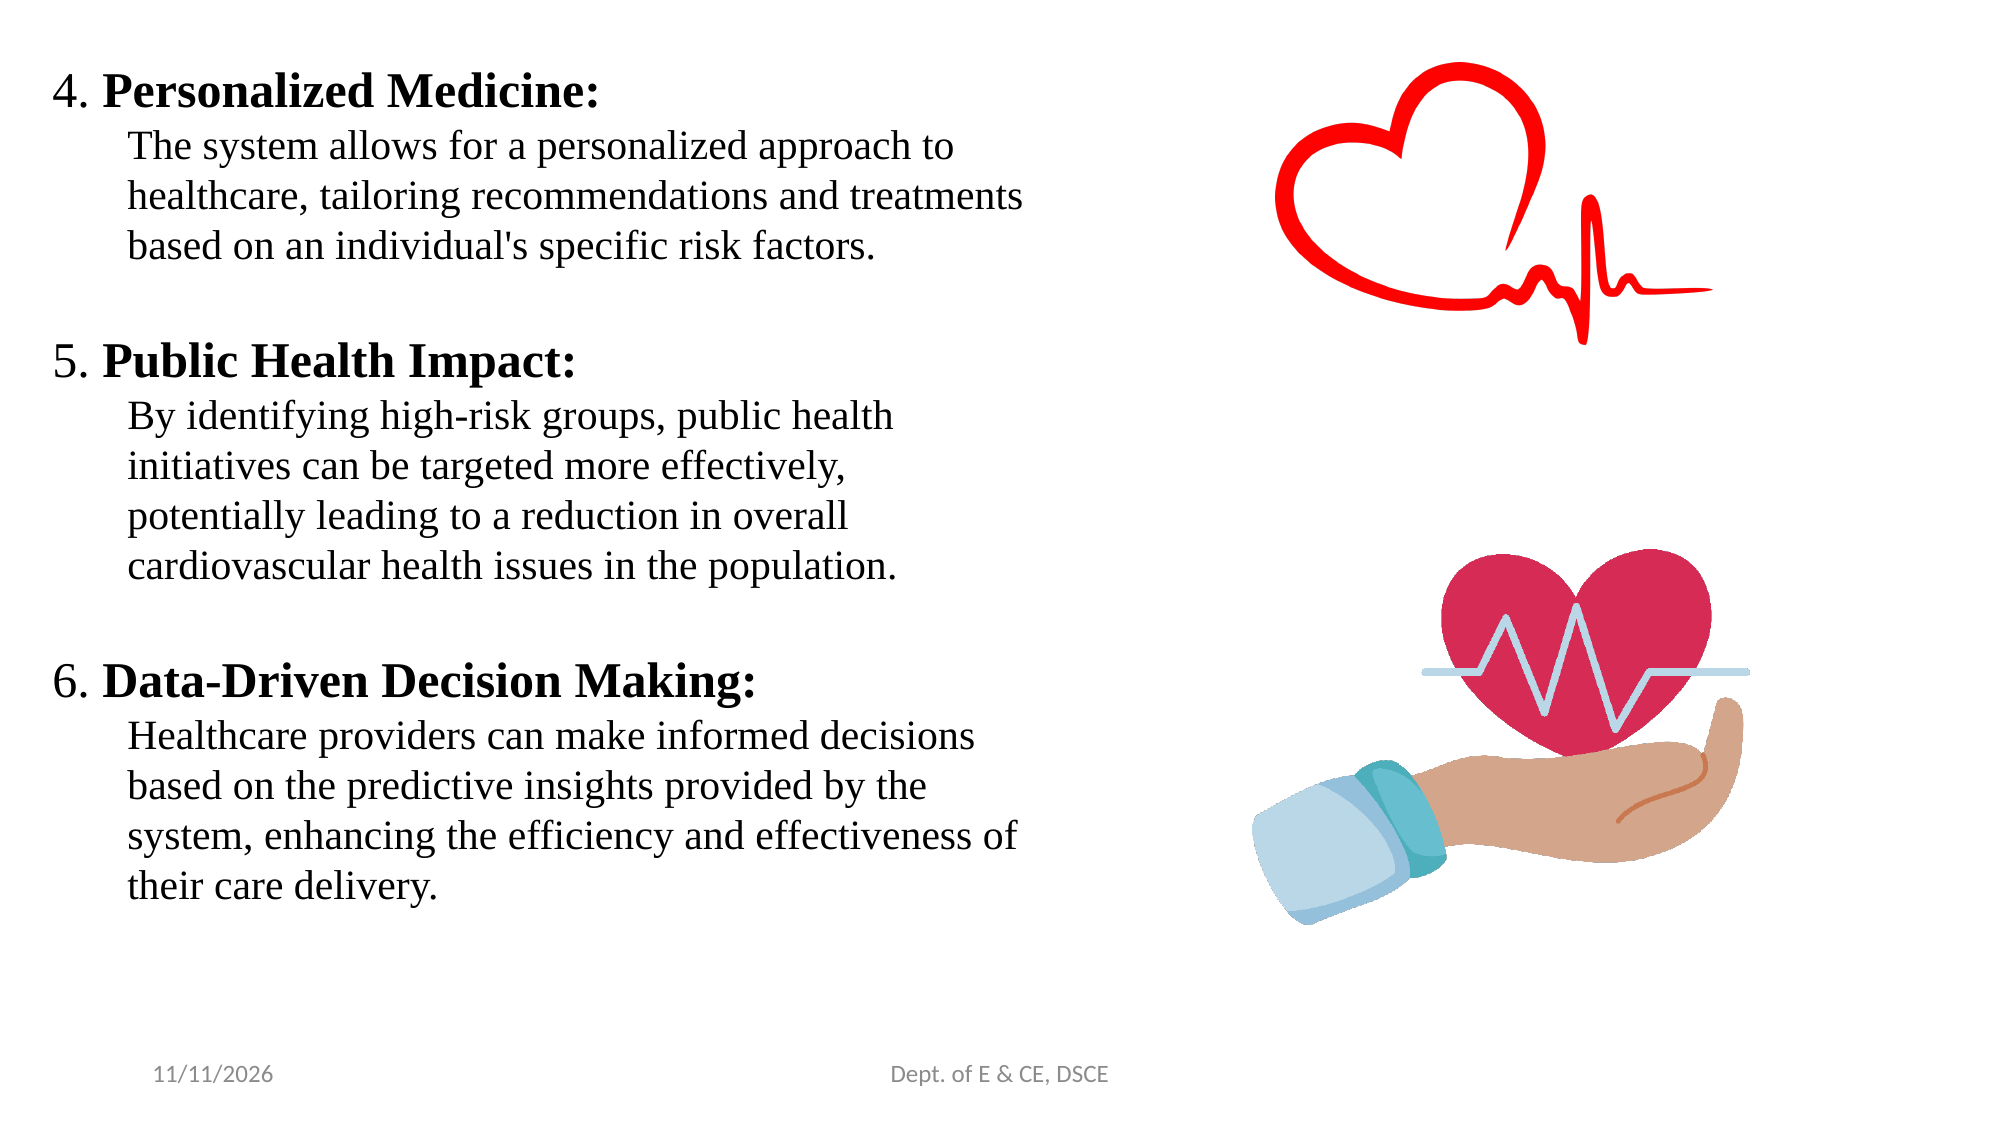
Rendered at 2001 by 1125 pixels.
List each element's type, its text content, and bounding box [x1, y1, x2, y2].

footer Dept. of E & CE, DSCE [662, 1042, 1338, 1103]
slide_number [137, 1042, 588, 1103]
text_box 4. Personalized Medicine: The system allows for a personalized approach to healthcare, tailoring recommendations and treatments based on an individual's specific risk factors. 5. Public Health Impact: By identifying high-risk groups, public health initiatives can be targeted more effectively, potentially leading to a reduction in overall cardiovascular health issues in the population. 6. Data-Driven Decision Making: Healthcare providers can make informed decisions based on the predictive insights provided by the system, enhancing the efficiency and effectiveness of their care delivery. [37, 50, 1050, 975]
picture [1252, 549, 1750, 925]
picture [1274, 62, 1713, 345]
